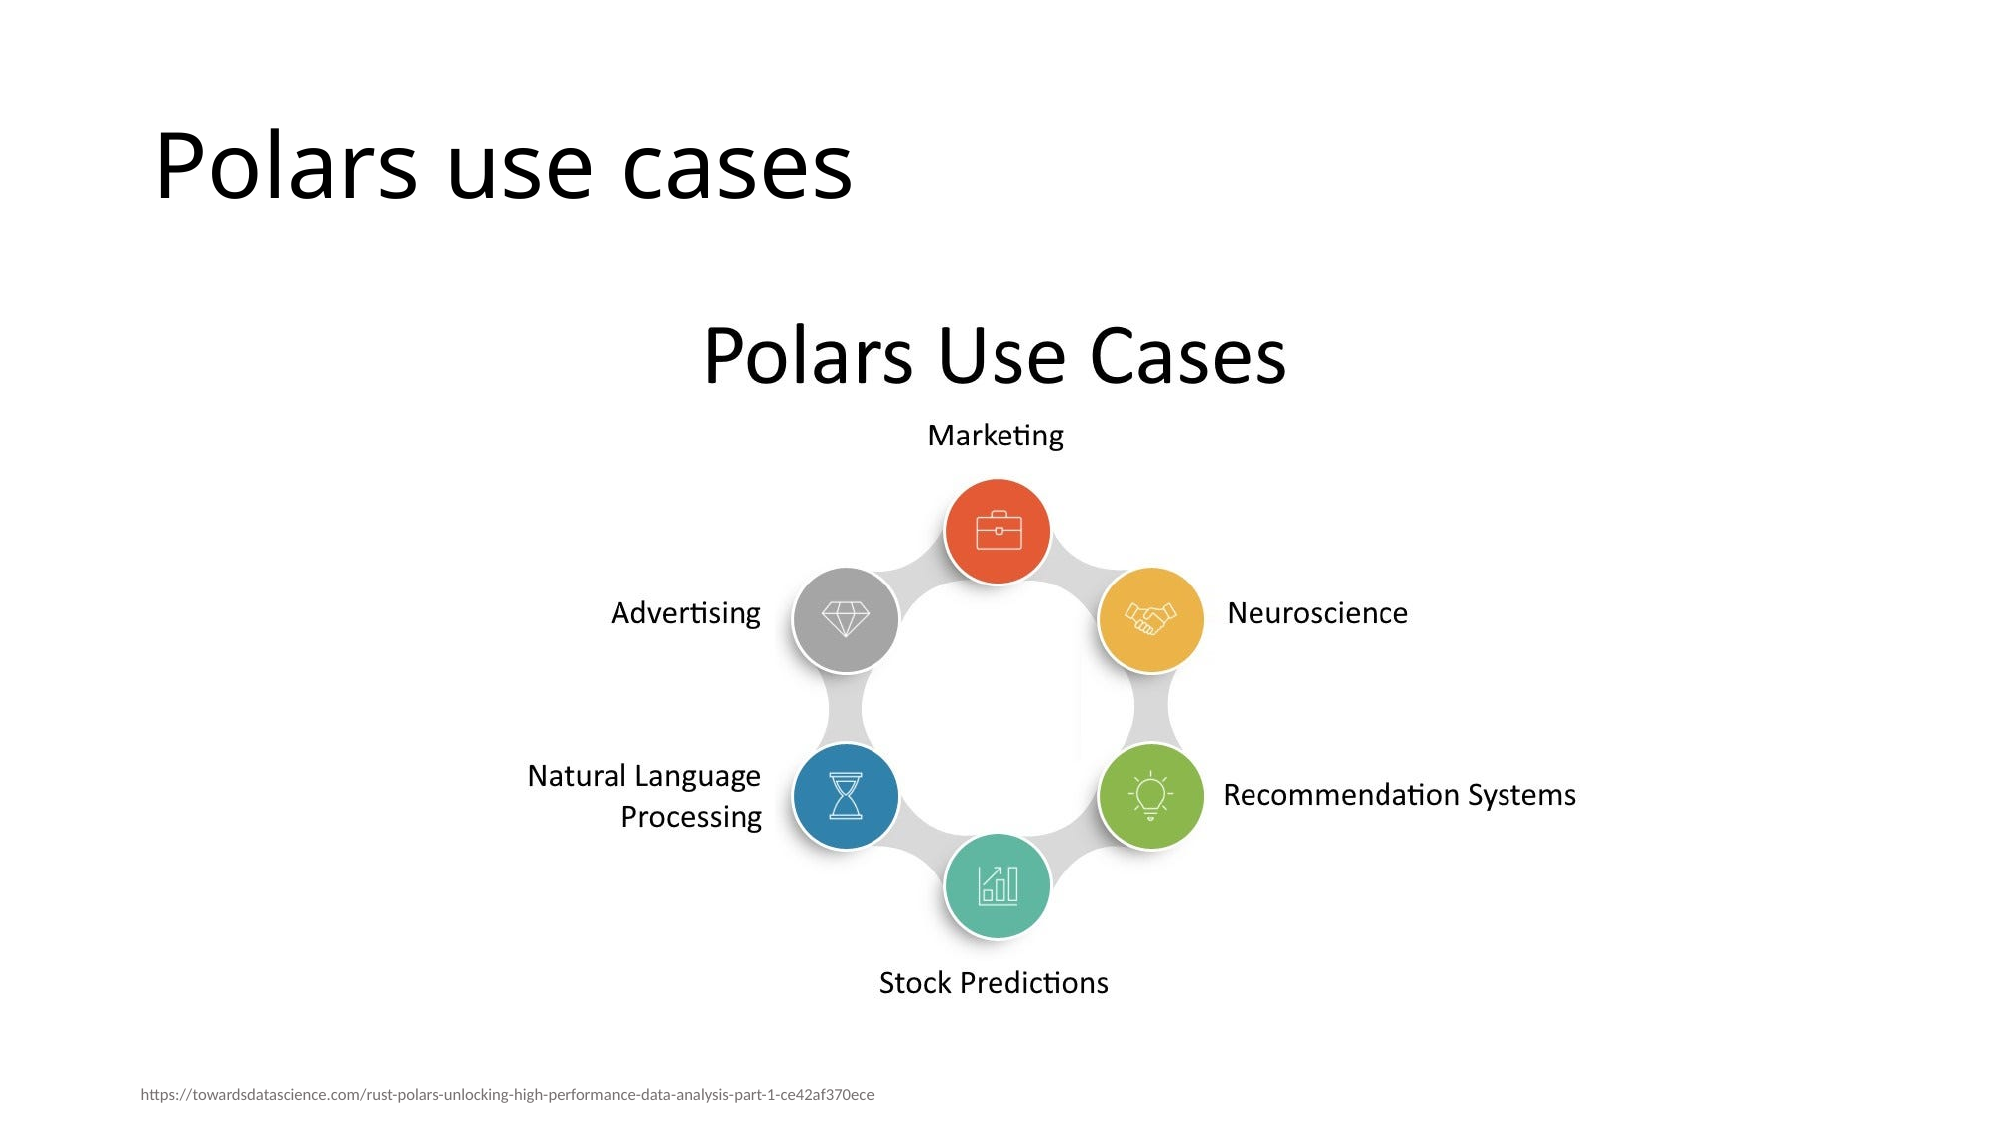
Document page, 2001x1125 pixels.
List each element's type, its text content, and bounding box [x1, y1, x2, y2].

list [365, 299, 1635, 1014]
text_box https://towardsdatascience.com/rust-polars-unlocking-high-performance-data-analysis-part-1-ce42af370ece [125, 1076, 1127, 1112]
title Polars use cases [137, 59, 1863, 278]
